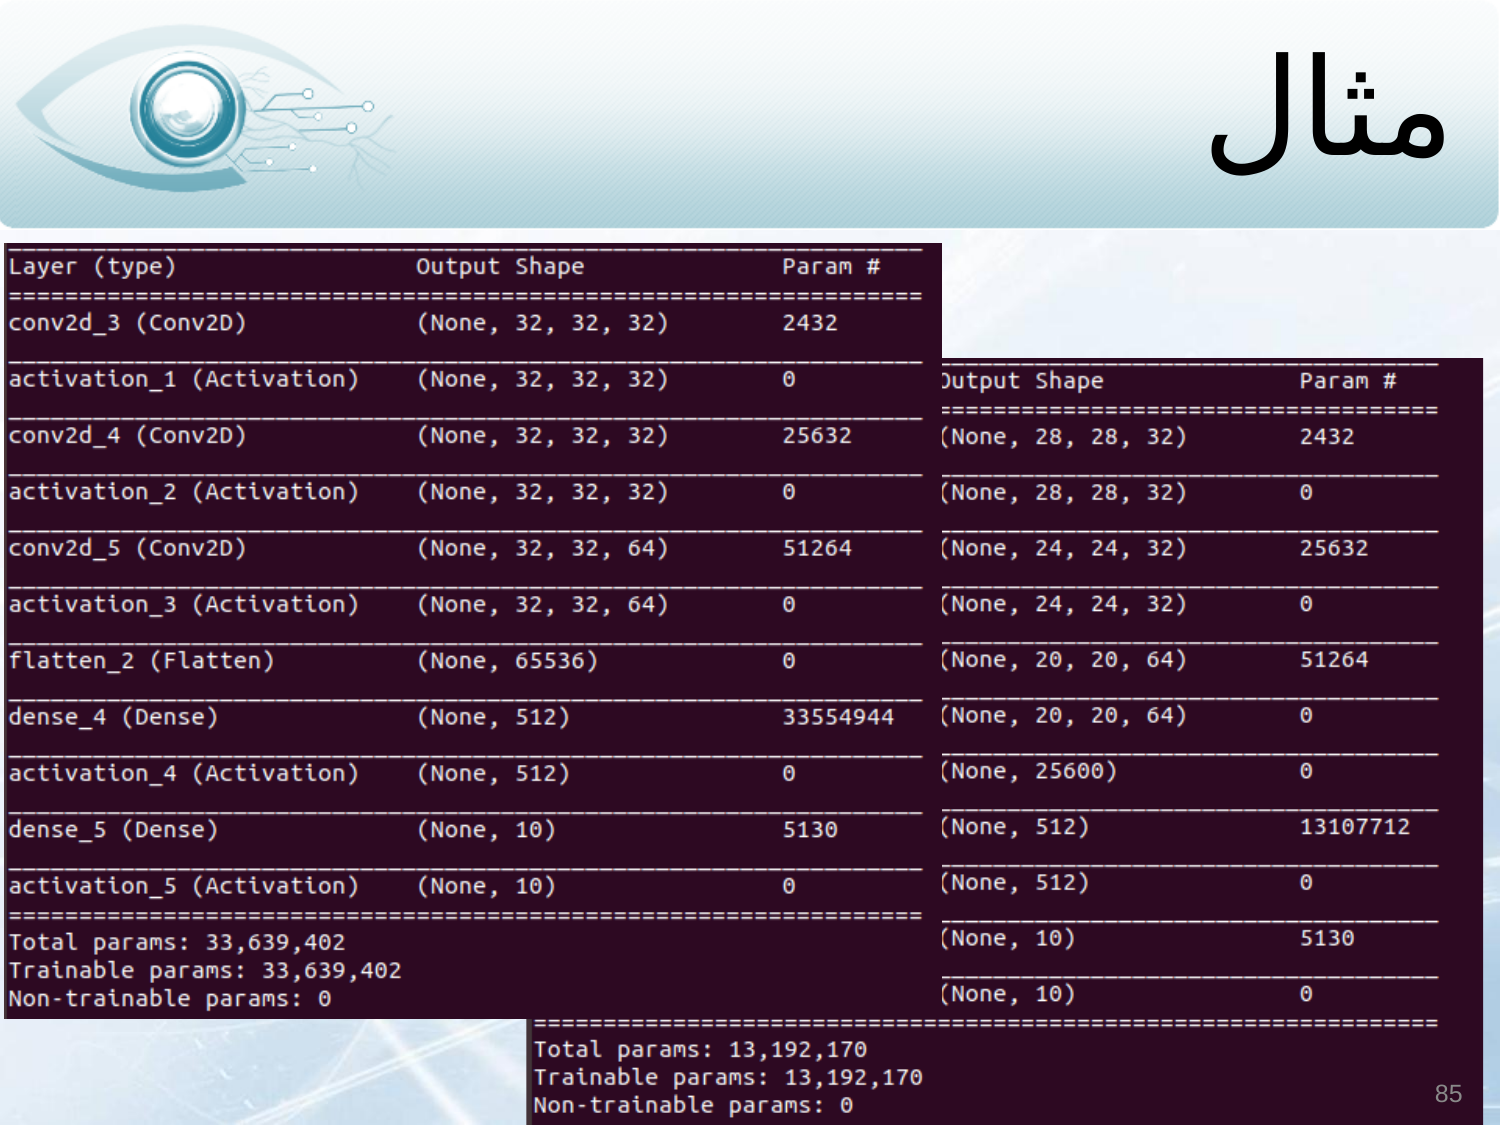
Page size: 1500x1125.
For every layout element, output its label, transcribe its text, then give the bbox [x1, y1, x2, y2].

picture [0, 230, 1500, 1125]
title مثال [0, 7, 1500, 195]
